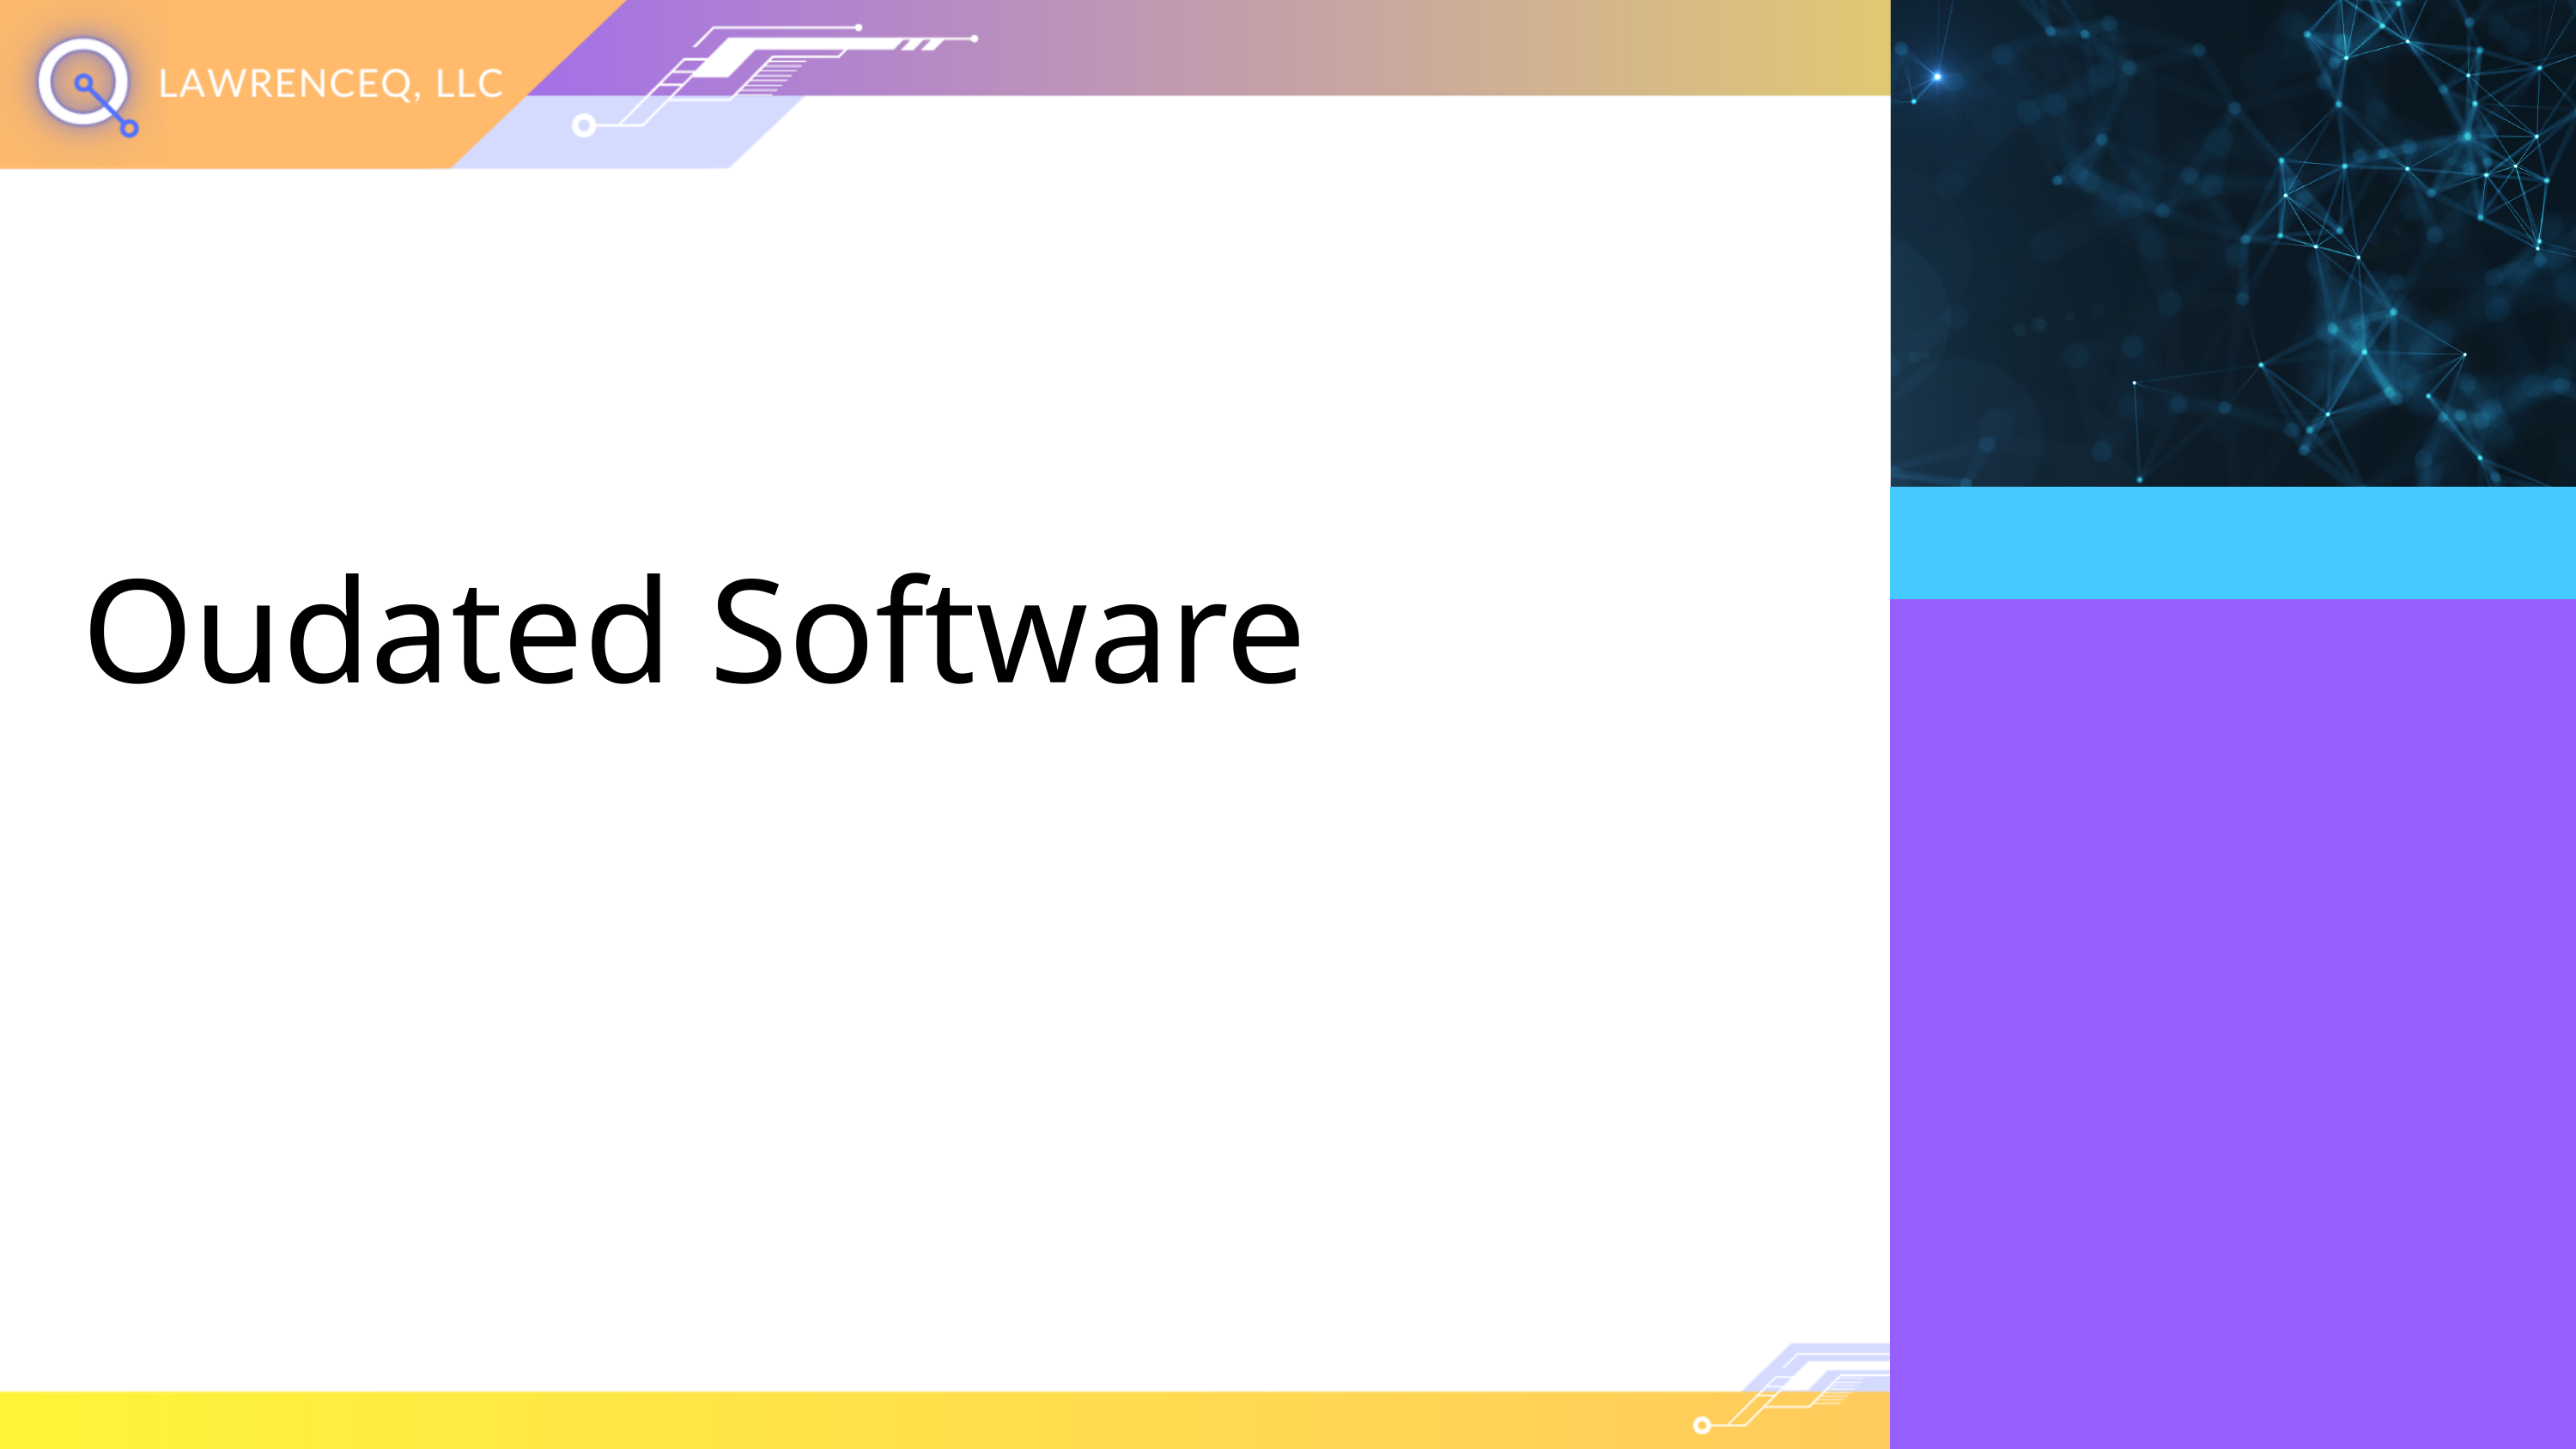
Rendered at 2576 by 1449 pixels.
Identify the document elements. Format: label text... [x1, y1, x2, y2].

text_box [1890, 0, 2576, 485]
text_box [0, 0, 1888, 1449]
text_box Oudated Software [82, 549, 1885, 712]
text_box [1889, 598, 2576, 1449]
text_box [1889, 486, 2576, 598]
